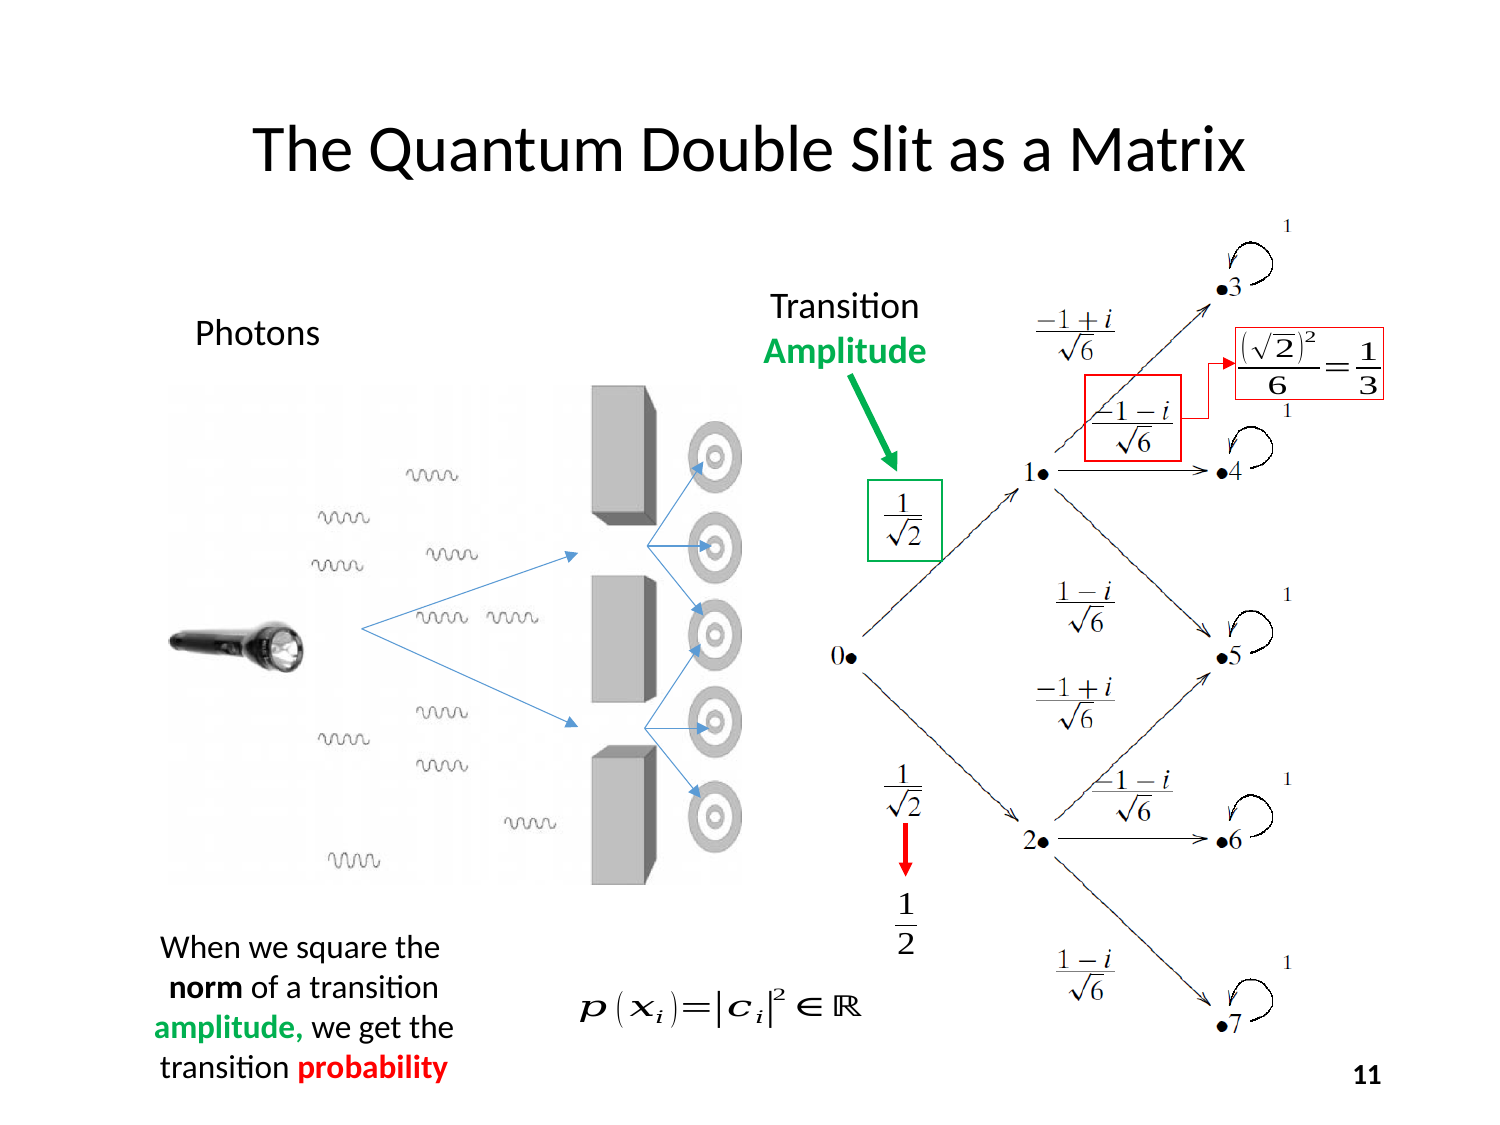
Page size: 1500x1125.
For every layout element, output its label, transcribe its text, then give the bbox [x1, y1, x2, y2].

picture [150, 357, 776, 894]
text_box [644, 643, 701, 728]
title The Quantum Double Slit as a Matrix [103, 59, 1397, 241]
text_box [644, 729, 701, 798]
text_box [1180, 363, 1236, 419]
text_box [647, 461, 704, 545]
text_box Photons [131, 300, 385, 361]
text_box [361, 628, 579, 727]
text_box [849, 374, 898, 472]
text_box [647, 547, 704, 616]
picture [808, 204, 1311, 1053]
text_box Transition Amplitude [733, 274, 808, 379]
text_box When we square the norm of a transition amplitude, we get the transition probability [116, 918, 492, 1093]
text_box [361, 552, 579, 628]
slide_number 11 [1059, 1042, 1397, 1103]
